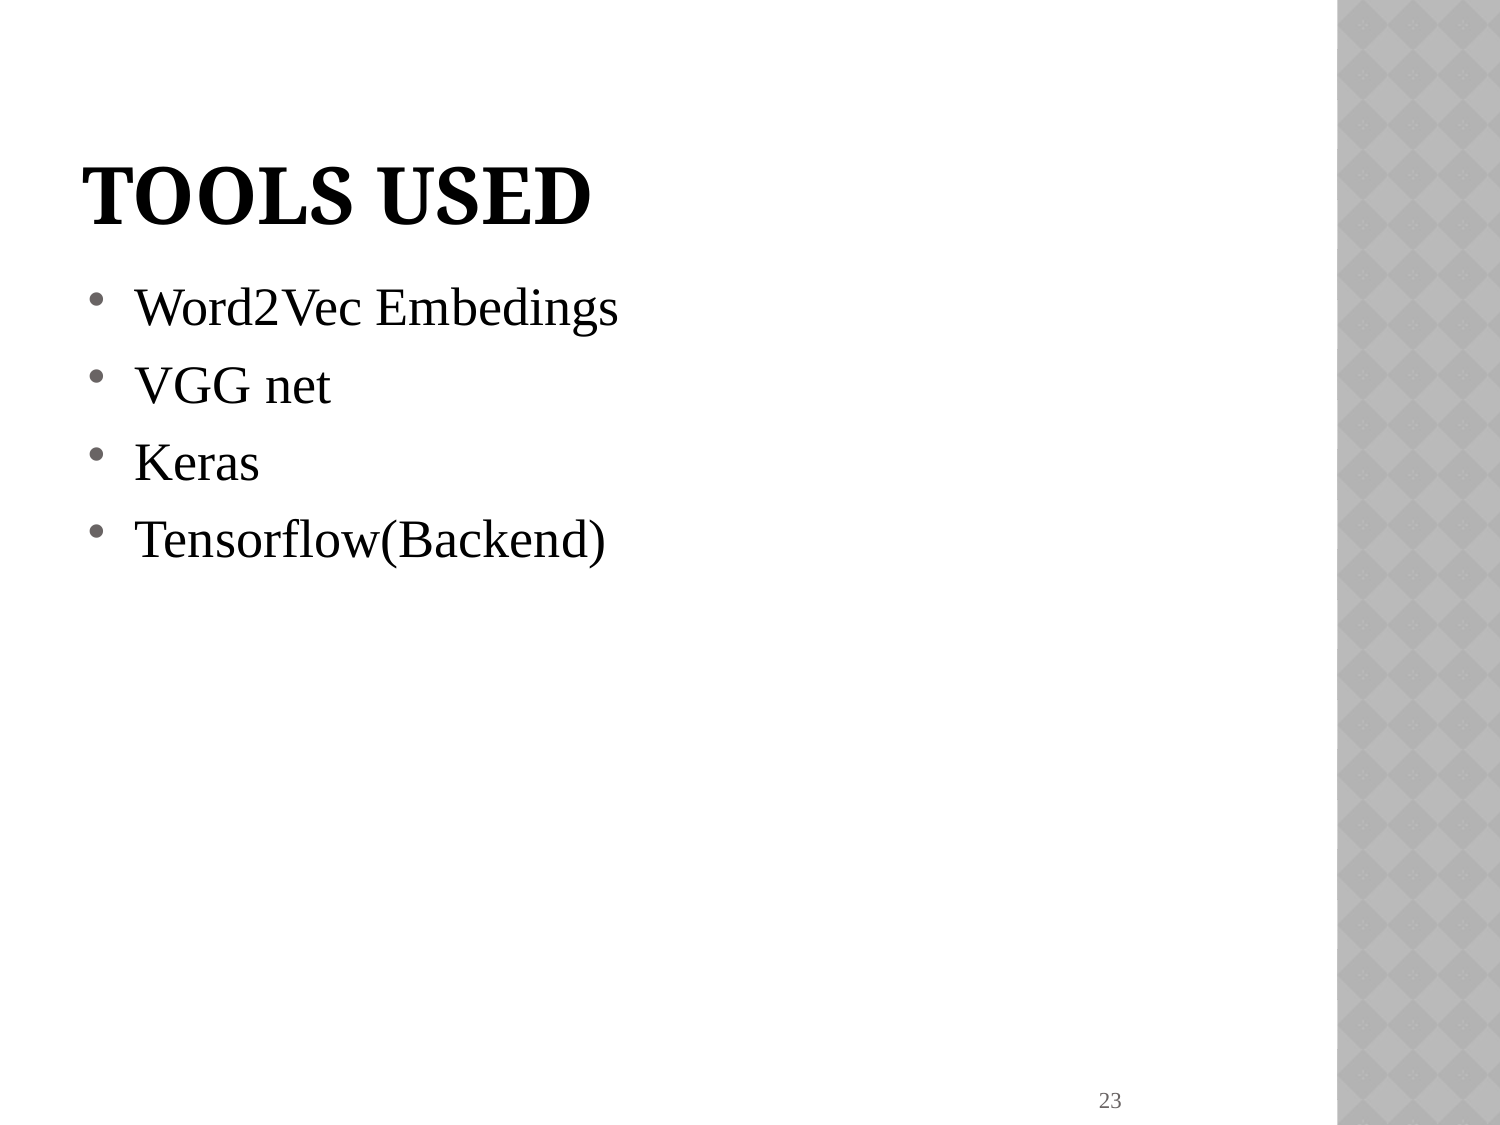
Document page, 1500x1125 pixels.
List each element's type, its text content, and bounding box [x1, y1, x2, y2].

title Tools used [75, 52, 1263, 240]
slide_number 23 [1025, 1075, 1122, 1113]
list Word2Vec Embedings VGG net Keras Tensorflow(Backend) [75, 264, 1263, 1059]
